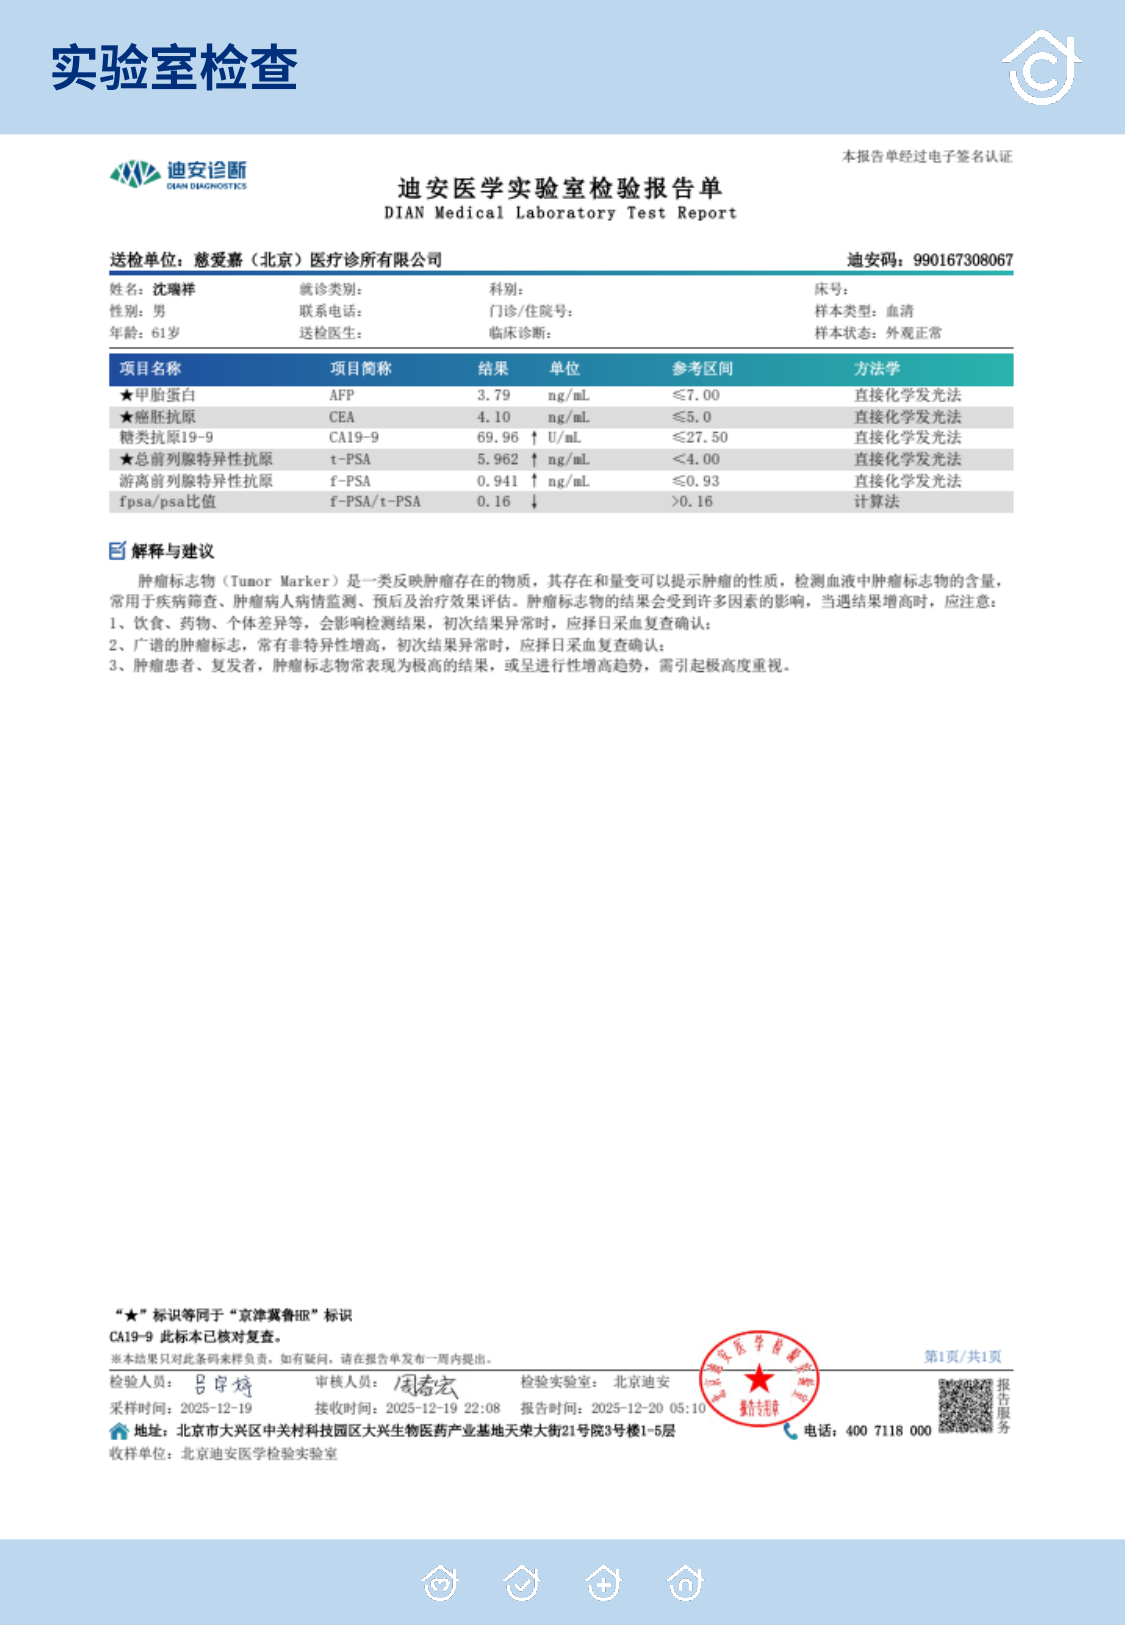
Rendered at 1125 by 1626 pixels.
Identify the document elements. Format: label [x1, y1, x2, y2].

picture [992, 17, 1091, 117]
picture [86, 149, 1039, 1476]
picture [420, 1565, 705, 1601]
